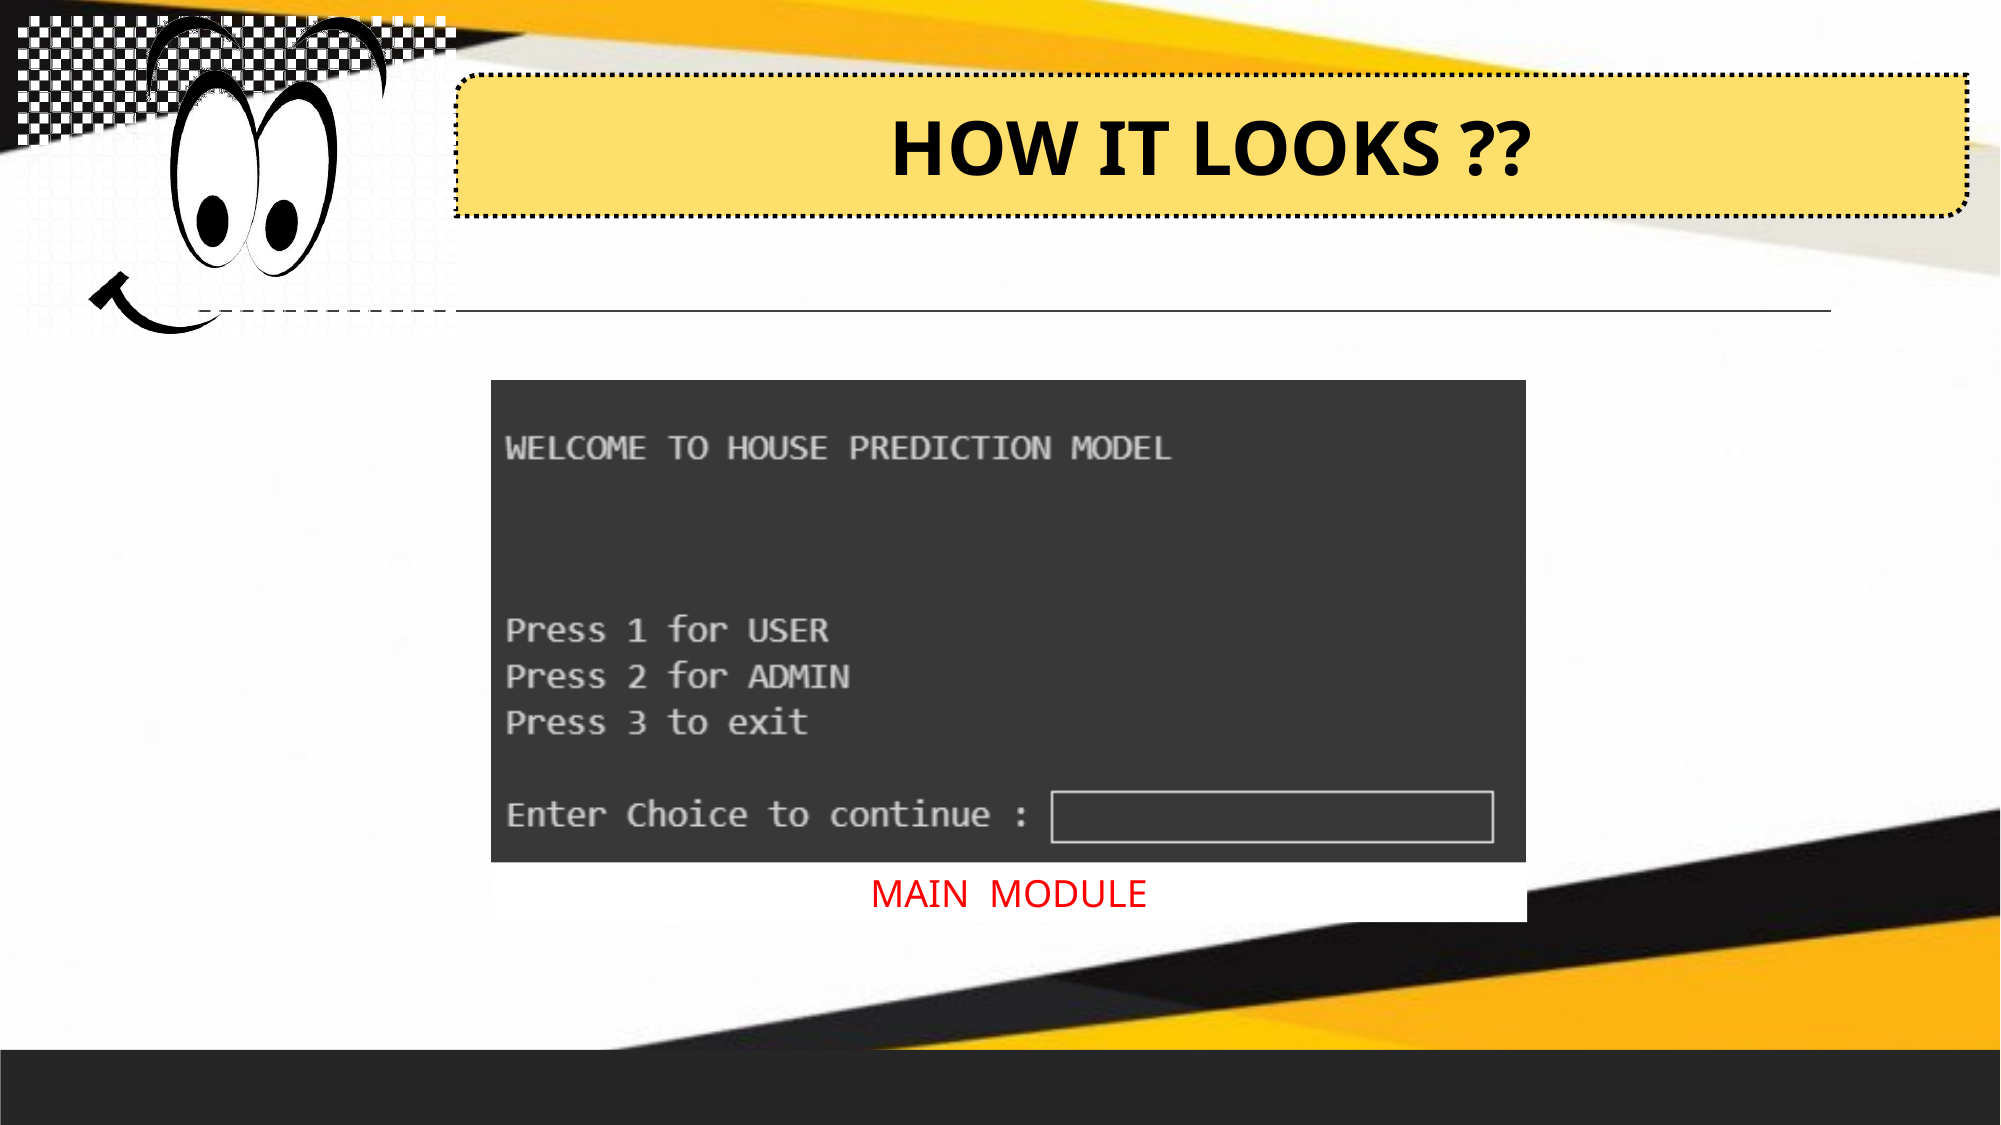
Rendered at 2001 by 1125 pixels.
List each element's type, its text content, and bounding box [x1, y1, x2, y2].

picture [0, 0, 2001, 1125]
text_box HOW IT LOOKS ?? [466, 73, 1969, 218]
text_box MAIN MODULE [491, 875, 1528, 923]
